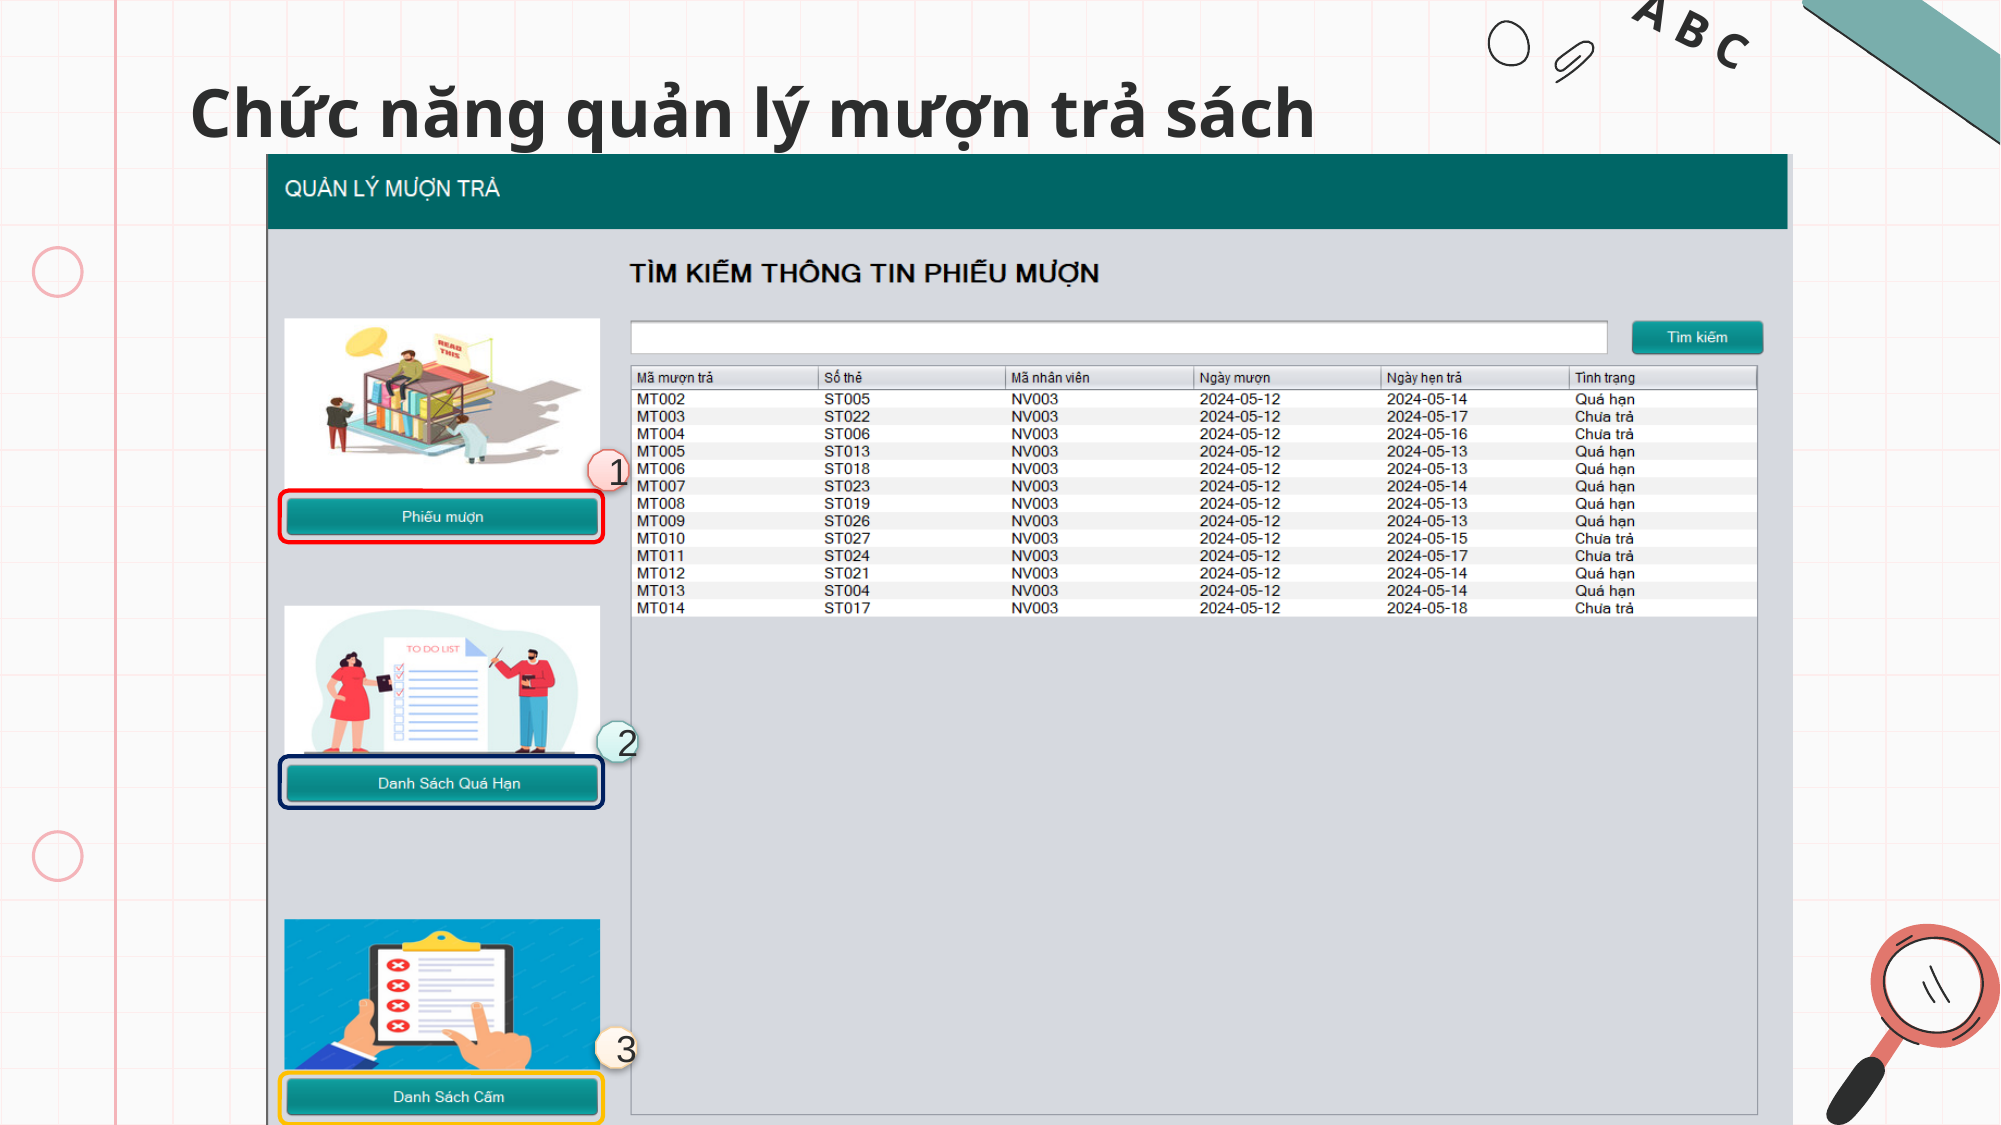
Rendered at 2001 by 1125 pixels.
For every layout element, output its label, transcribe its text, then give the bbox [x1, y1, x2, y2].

picture [266, 154, 1794, 1125]
title Chức năng quản lý mượn trả sách [174, 43, 1860, 169]
